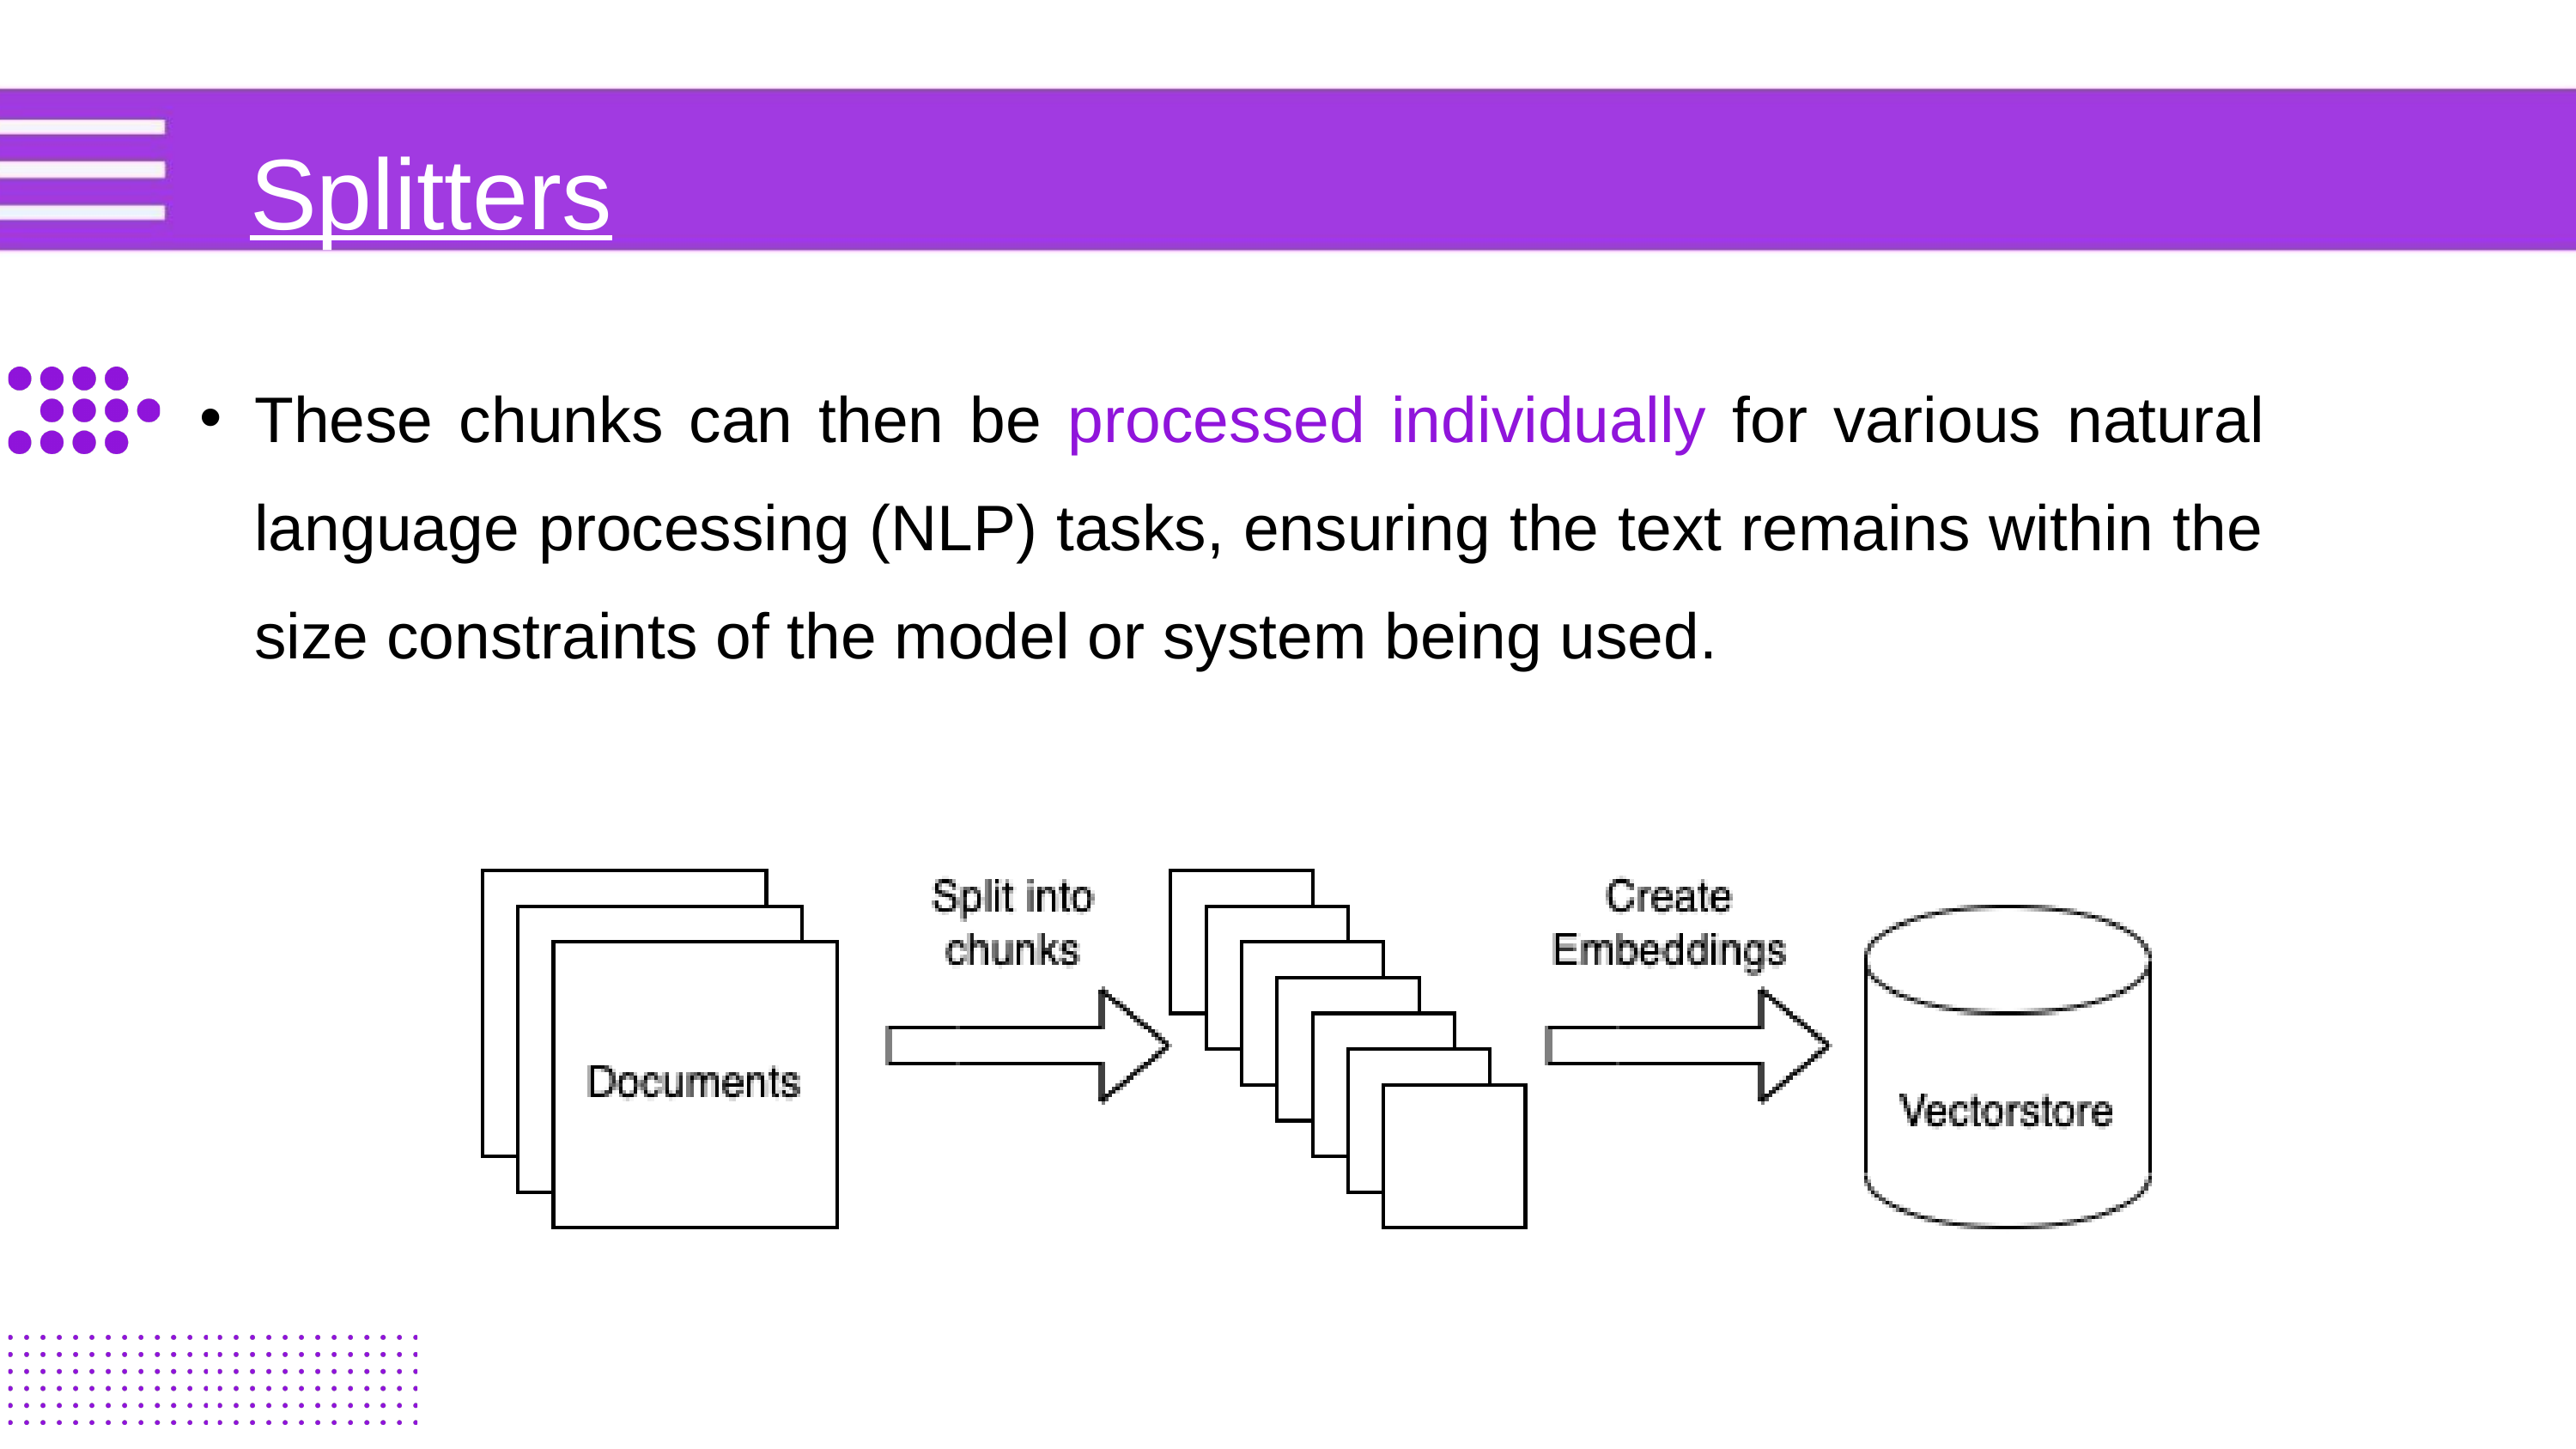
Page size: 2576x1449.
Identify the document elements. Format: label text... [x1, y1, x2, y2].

text_box [417, 837, 2227, 1276]
picture [8, 1335, 167, 1425]
text_box [8, 367, 144, 454]
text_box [167, 1174, 258, 1449]
picture [258, 1335, 418, 1425]
text_box Splitters [250, 106, 1241, 251]
text_box These chunks can then be processed individually for various natural language processing (NLP) tasks, ensuring the text remains within the size constraints of the model or system being used. [144, 347, 2265, 780]
text_box [0, 0, 2576, 1449]
